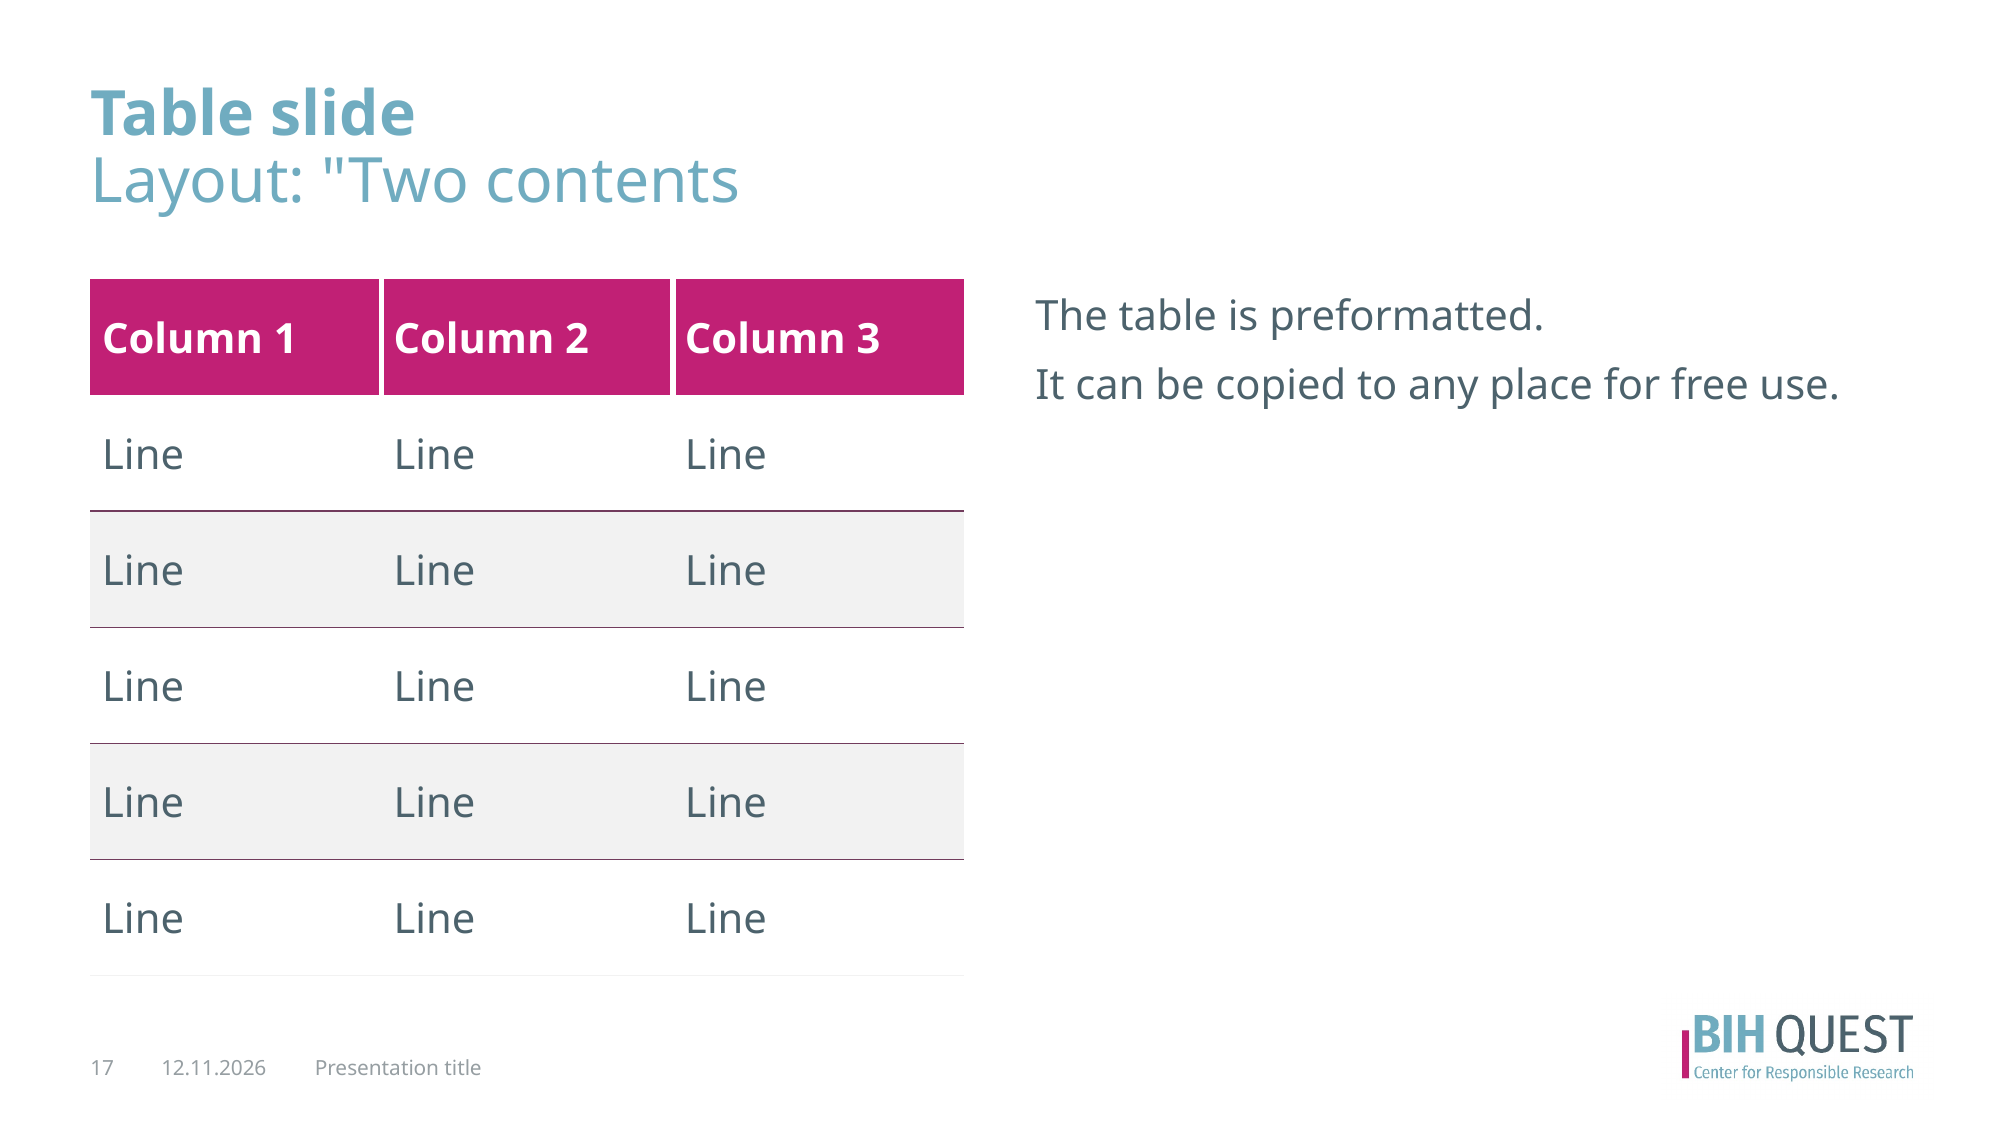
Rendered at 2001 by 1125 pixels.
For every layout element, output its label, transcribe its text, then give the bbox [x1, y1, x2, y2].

slide_number 17 [90, 1046, 138, 1083]
table_cell Line [382, 860, 673, 975]
list The table is preformatted. It can be copied to any place for free use. [1035, 278, 1910, 976]
table_cell Line [382, 744, 673, 859]
table_cell Line [673, 395, 964, 510]
table_cell Line [673, 512, 964, 627]
table_cell Line [673, 860, 964, 975]
table_cell Line [673, 628, 964, 743]
table_cell Line [382, 628, 673, 743]
table_cell Line [90, 744, 382, 859]
table_header Column 2 [384, 279, 670, 395]
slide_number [161, 1046, 292, 1083]
table_cell Line [90, 395, 382, 510]
picture [1661, 993, 1934, 1100]
table_cell Line [90, 628, 382, 743]
table_cell Line [382, 512, 673, 627]
table_cell Line [673, 744, 964, 859]
footer Presentation title [314, 1046, 1024, 1083]
table_cell Line [90, 860, 382, 975]
table_header Column 1 [90, 279, 379, 395]
table_cell Line [90, 512, 382, 627]
table_header Column 3 [676, 279, 964, 395]
table_cell Line [382, 395, 673, 510]
title Table slide Layout: "Two contents [90, 78, 1721, 220]
